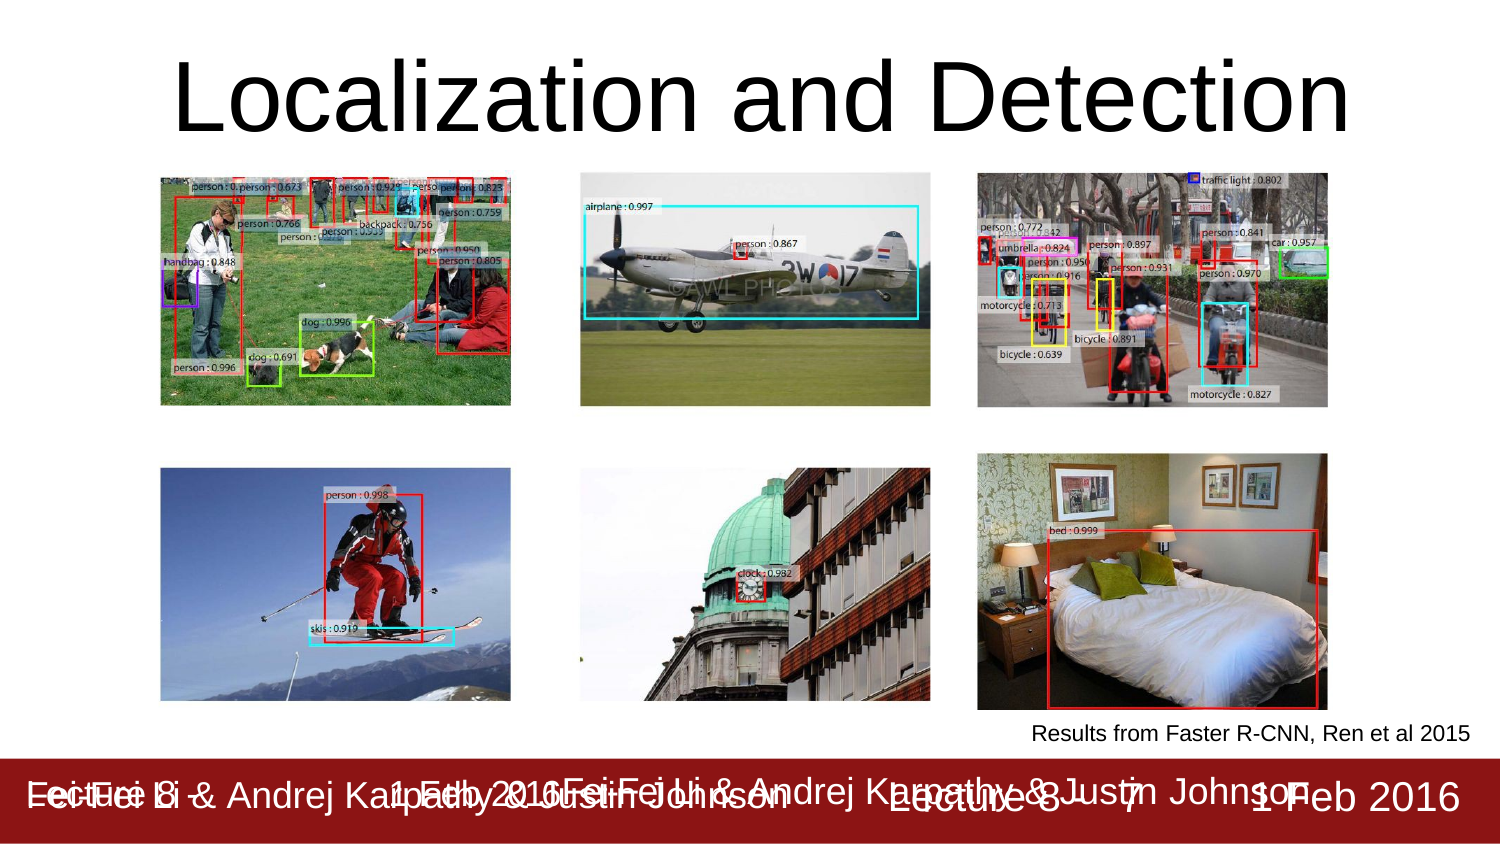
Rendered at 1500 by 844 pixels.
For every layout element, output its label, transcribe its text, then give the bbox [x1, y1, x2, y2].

text_box [158, 170, 1333, 710]
text_box Lecture 8 - 1 Feb 2016Fei-Fei Li & Andrej Karpathy & Justin Johnson [1150, 773, 1248, 817]
title Localization and Detection [169, 29, 1361, 173]
slide_number Fei-Fei Li & Andrej Karpathy & Justin Johnson [23, 772, 794, 844]
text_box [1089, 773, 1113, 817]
text_box Lecture 8 - 1 Feb 2016Fei-Fei Li & Andrej Karpathy & Justin Johnson [794, 773, 885, 817]
text_box 7 [1113, 773, 1150, 822]
footer 1 Feb 2016 [1248, 771, 1463, 844]
text_box Results from Faster R-CNN, Ren et al 2015 [1029, 716, 1475, 746]
text_box Lecture 8 - [885, 771, 1089, 820]
